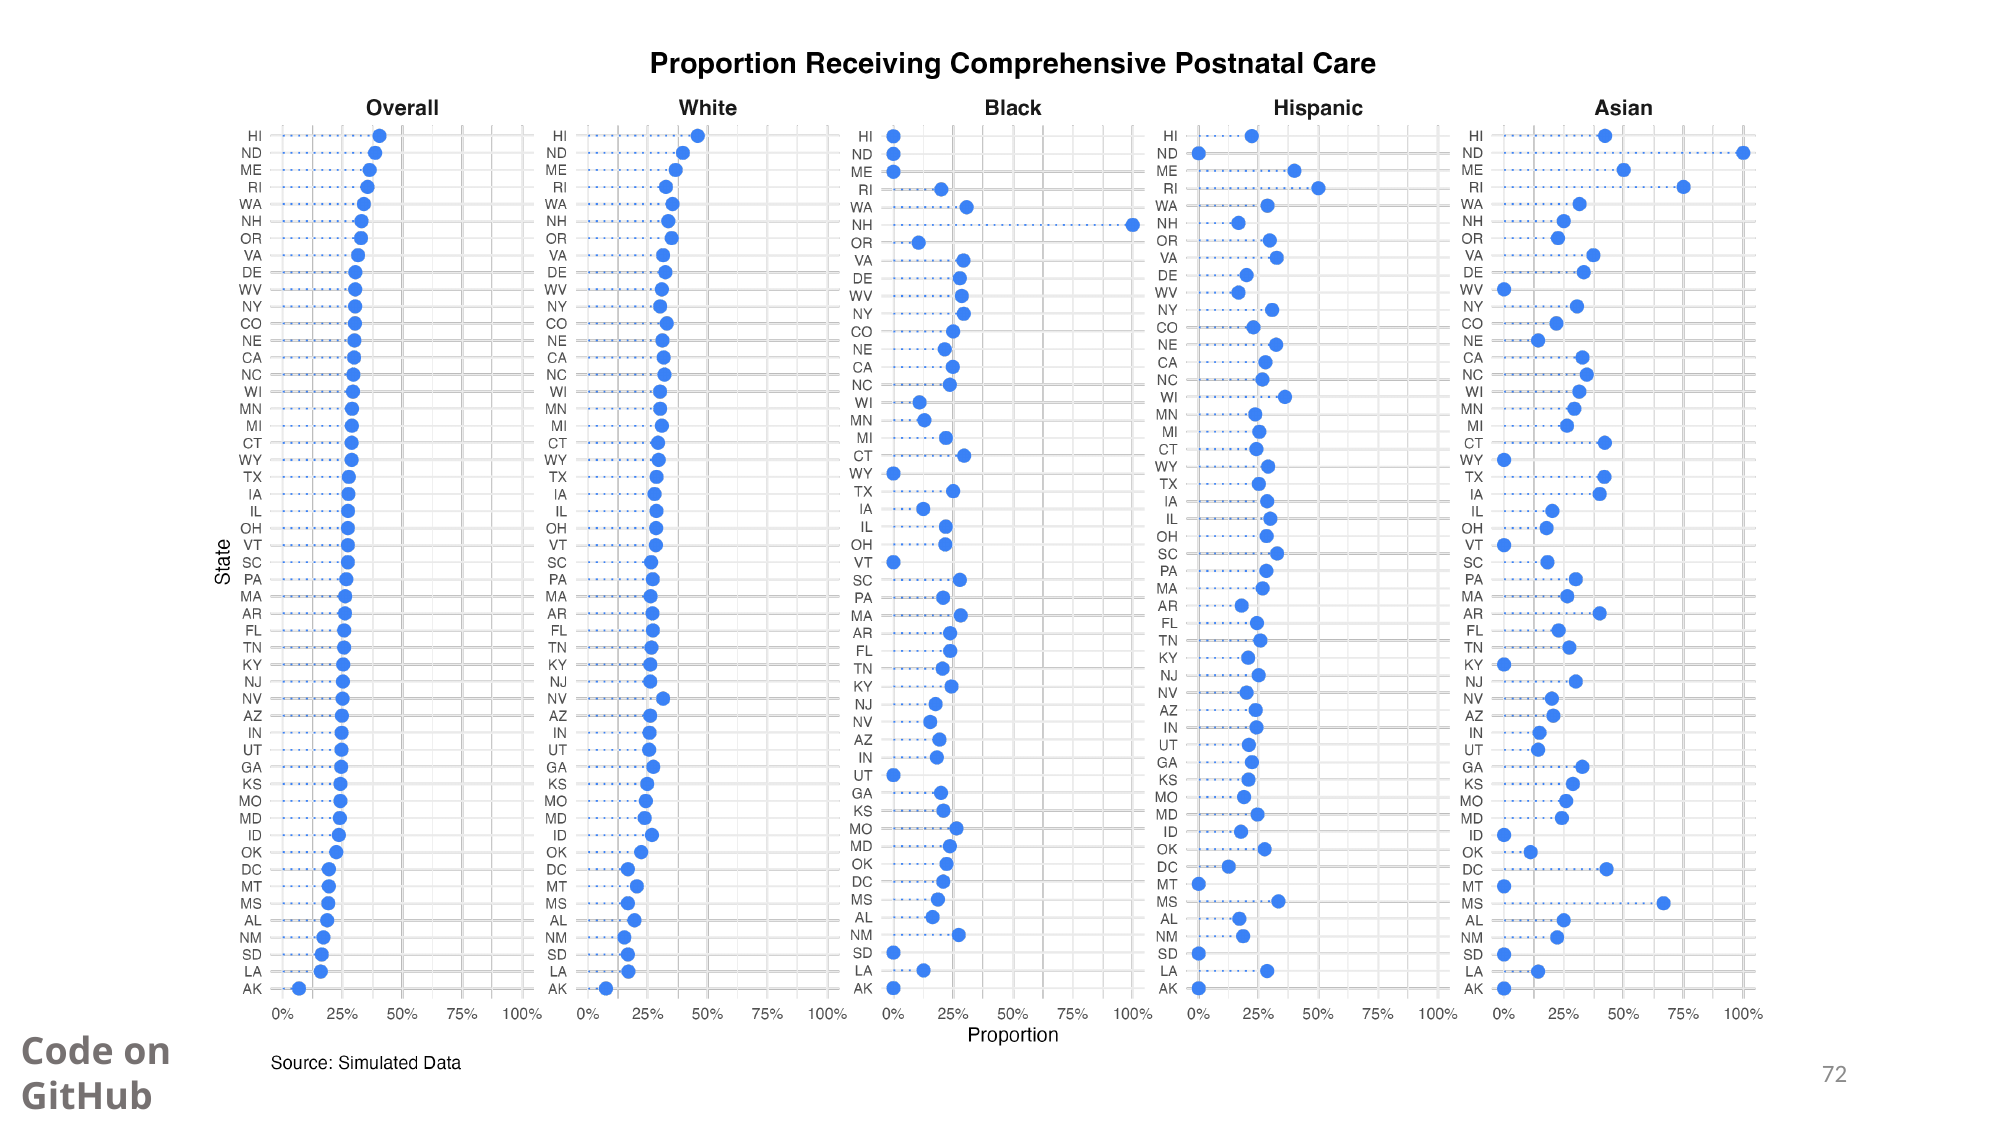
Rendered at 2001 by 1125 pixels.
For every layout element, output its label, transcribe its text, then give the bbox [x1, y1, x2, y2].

slide_number 72 [1412, 1042, 1863, 1103]
picture [205, 42, 1765, 1083]
text_box Code on GitHub [5, 1019, 206, 1125]
